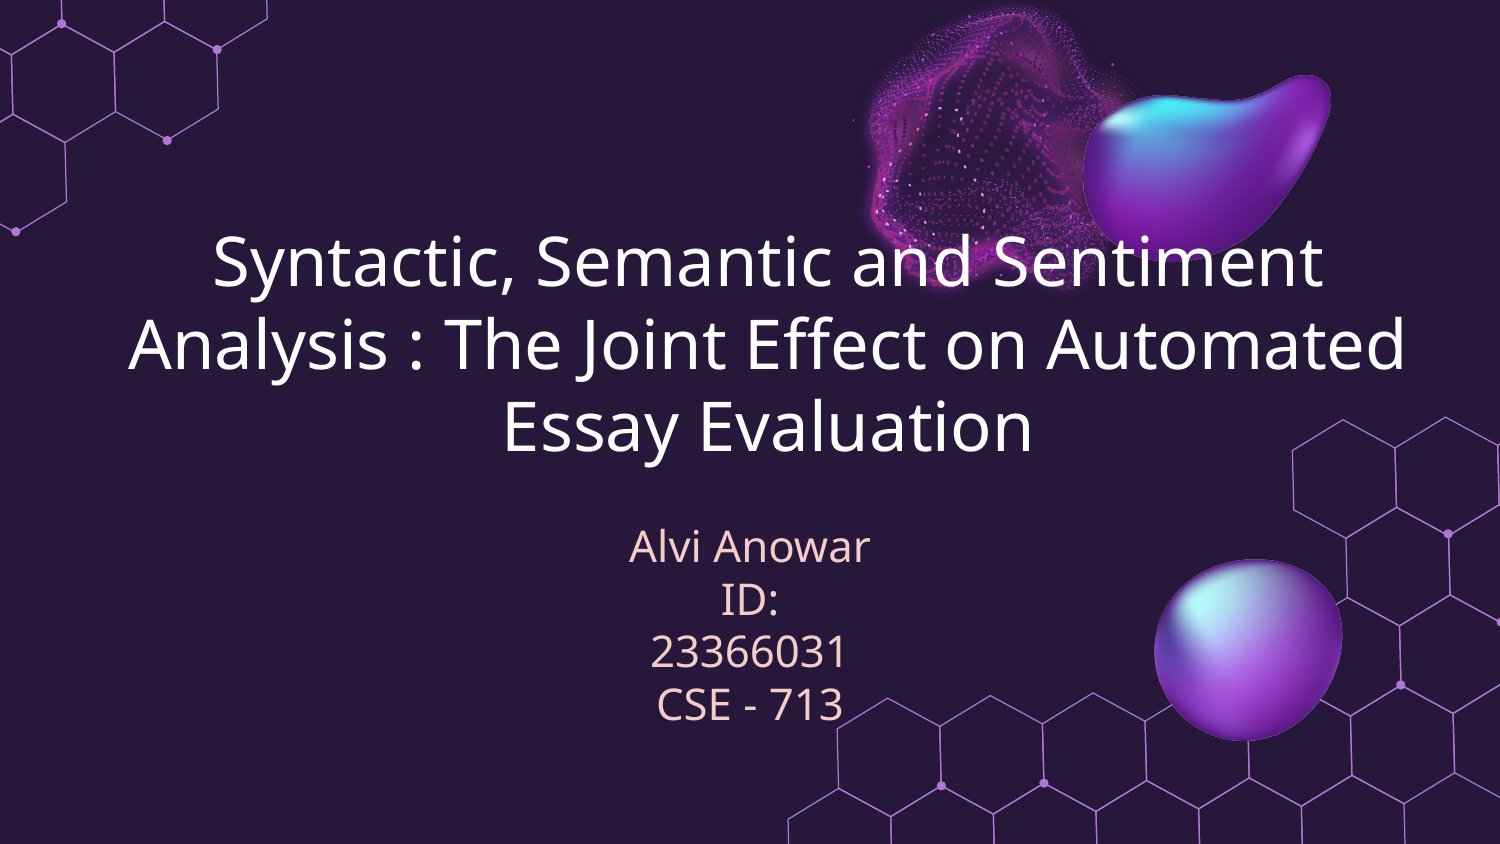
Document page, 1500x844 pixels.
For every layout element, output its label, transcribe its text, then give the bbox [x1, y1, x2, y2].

picture [1130, 533, 1371, 766]
picture [852, 0, 1371, 302]
subtitle Alvi Anowar ID: 23366031 CSE - 713 [601, 504, 899, 660]
title Syntactic, Semantic and Sentiment Analysis : The Joint Effect on Automated Essay Evaluation [90, 212, 1446, 481]
